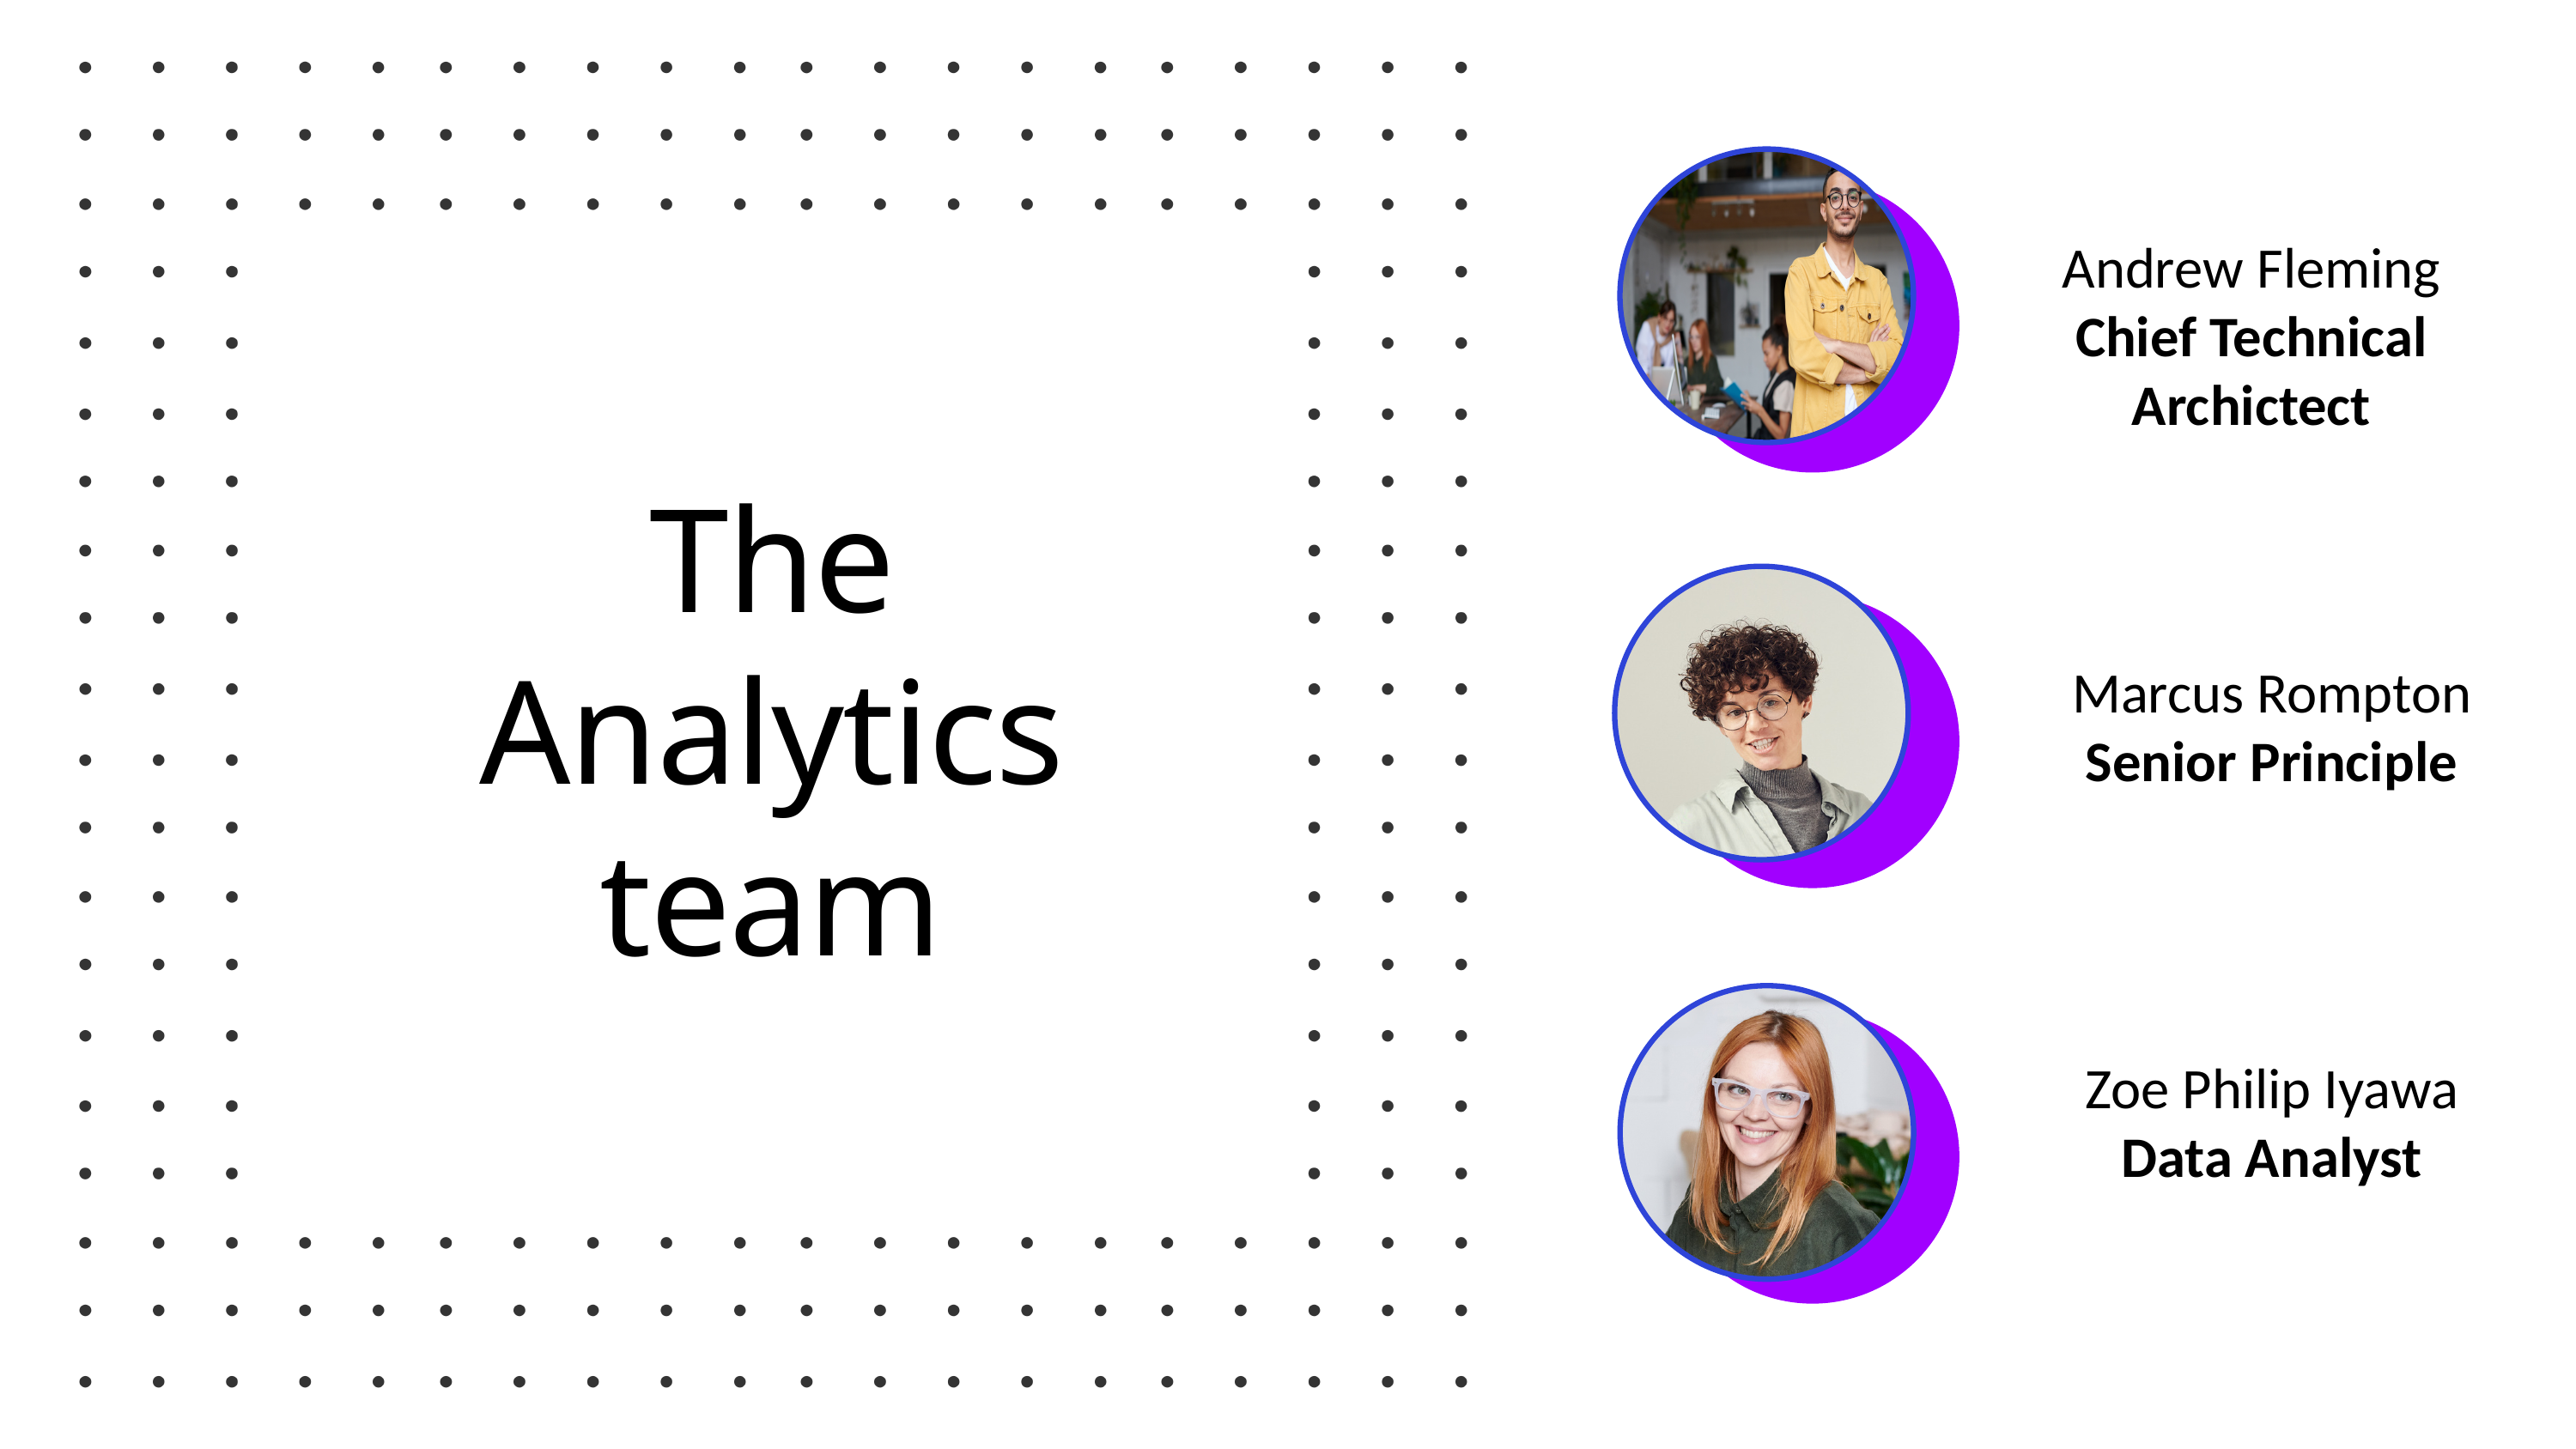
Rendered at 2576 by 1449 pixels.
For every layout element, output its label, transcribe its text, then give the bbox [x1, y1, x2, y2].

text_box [1665, 594, 1960, 888]
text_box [1607, 563, 1916, 863]
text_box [1613, 142, 1921, 449]
text_box Marcus Rompton Senior Principle [2038, 649, 2505, 799]
text_box Zoe Philip Iyawa Data Analyst [2038, 1045, 2505, 1195]
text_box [1613, 979, 1921, 1285]
text_box Andrew Fleming Chief Technical Archictect [1964, 224, 2544, 443]
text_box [70, 57, 1472, 1392]
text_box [1665, 1009, 1960, 1304]
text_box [1665, 179, 1960, 473]
